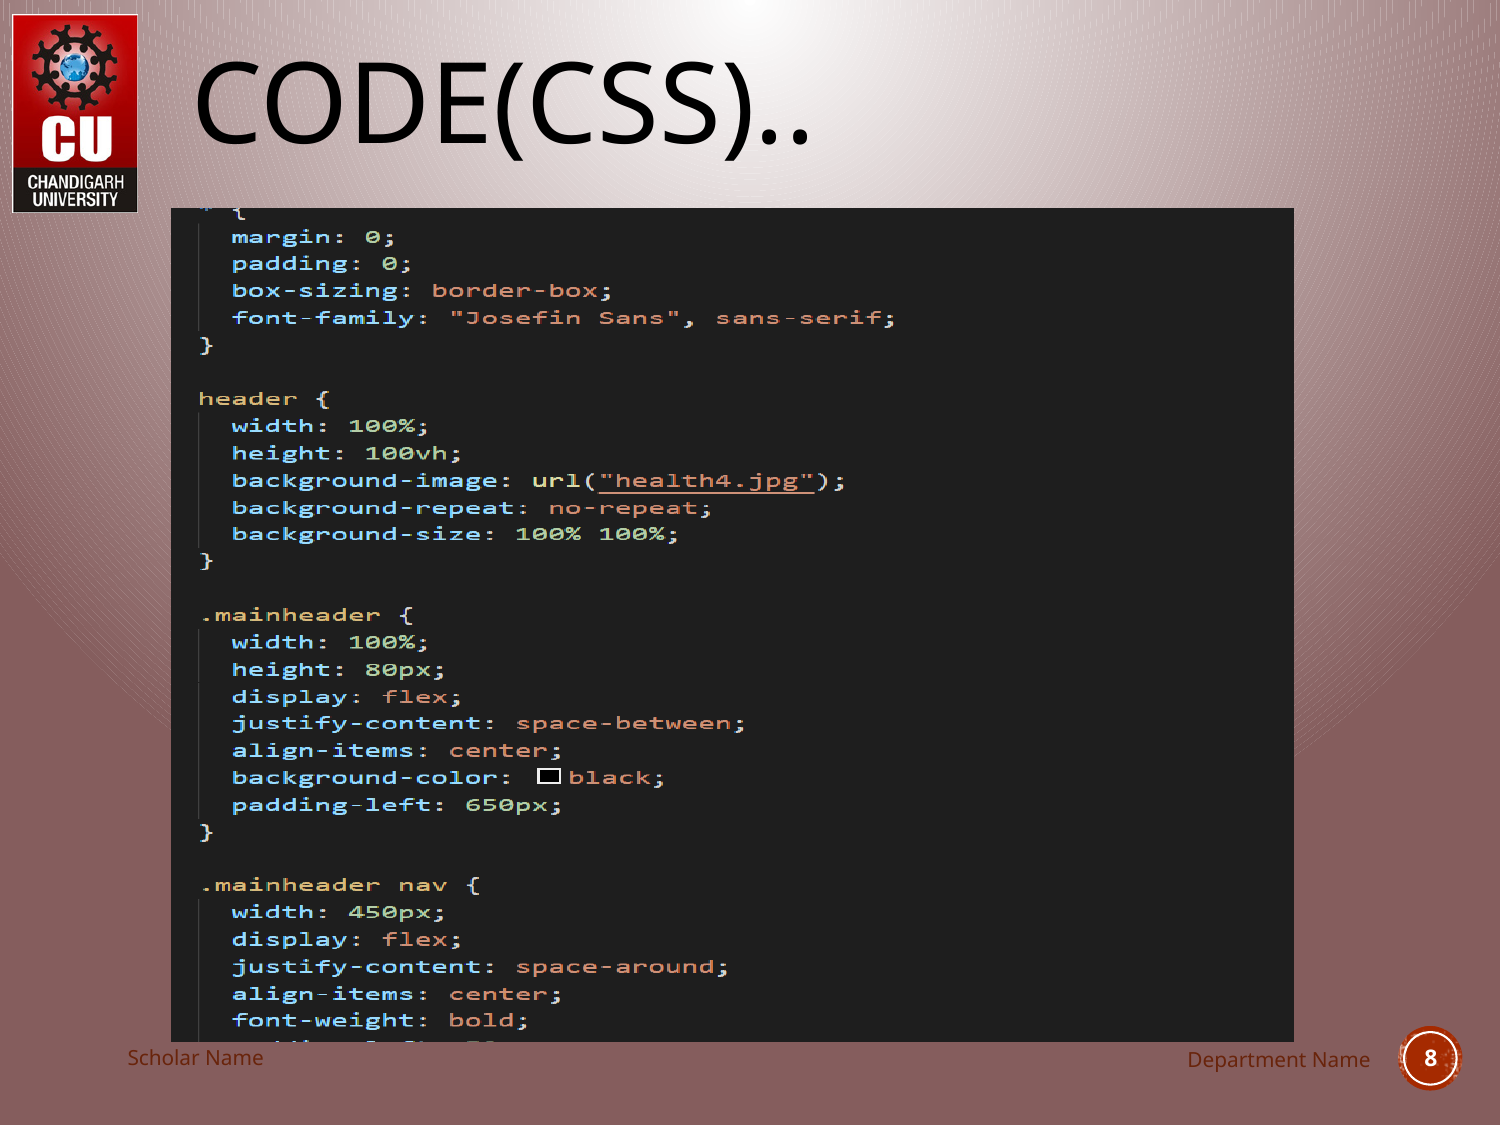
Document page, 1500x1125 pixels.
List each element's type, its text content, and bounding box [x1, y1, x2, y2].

slide_number Department Name [982, 1028, 1386, 1089]
slide_number 8 [1391, 1028, 1471, 1089]
footer Scholar Name [112, 1028, 891, 1089]
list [172, 211, 1292, 1041]
picture [12, 14, 138, 213]
title CODE(CSS).. [176, 13, 1500, 201]
